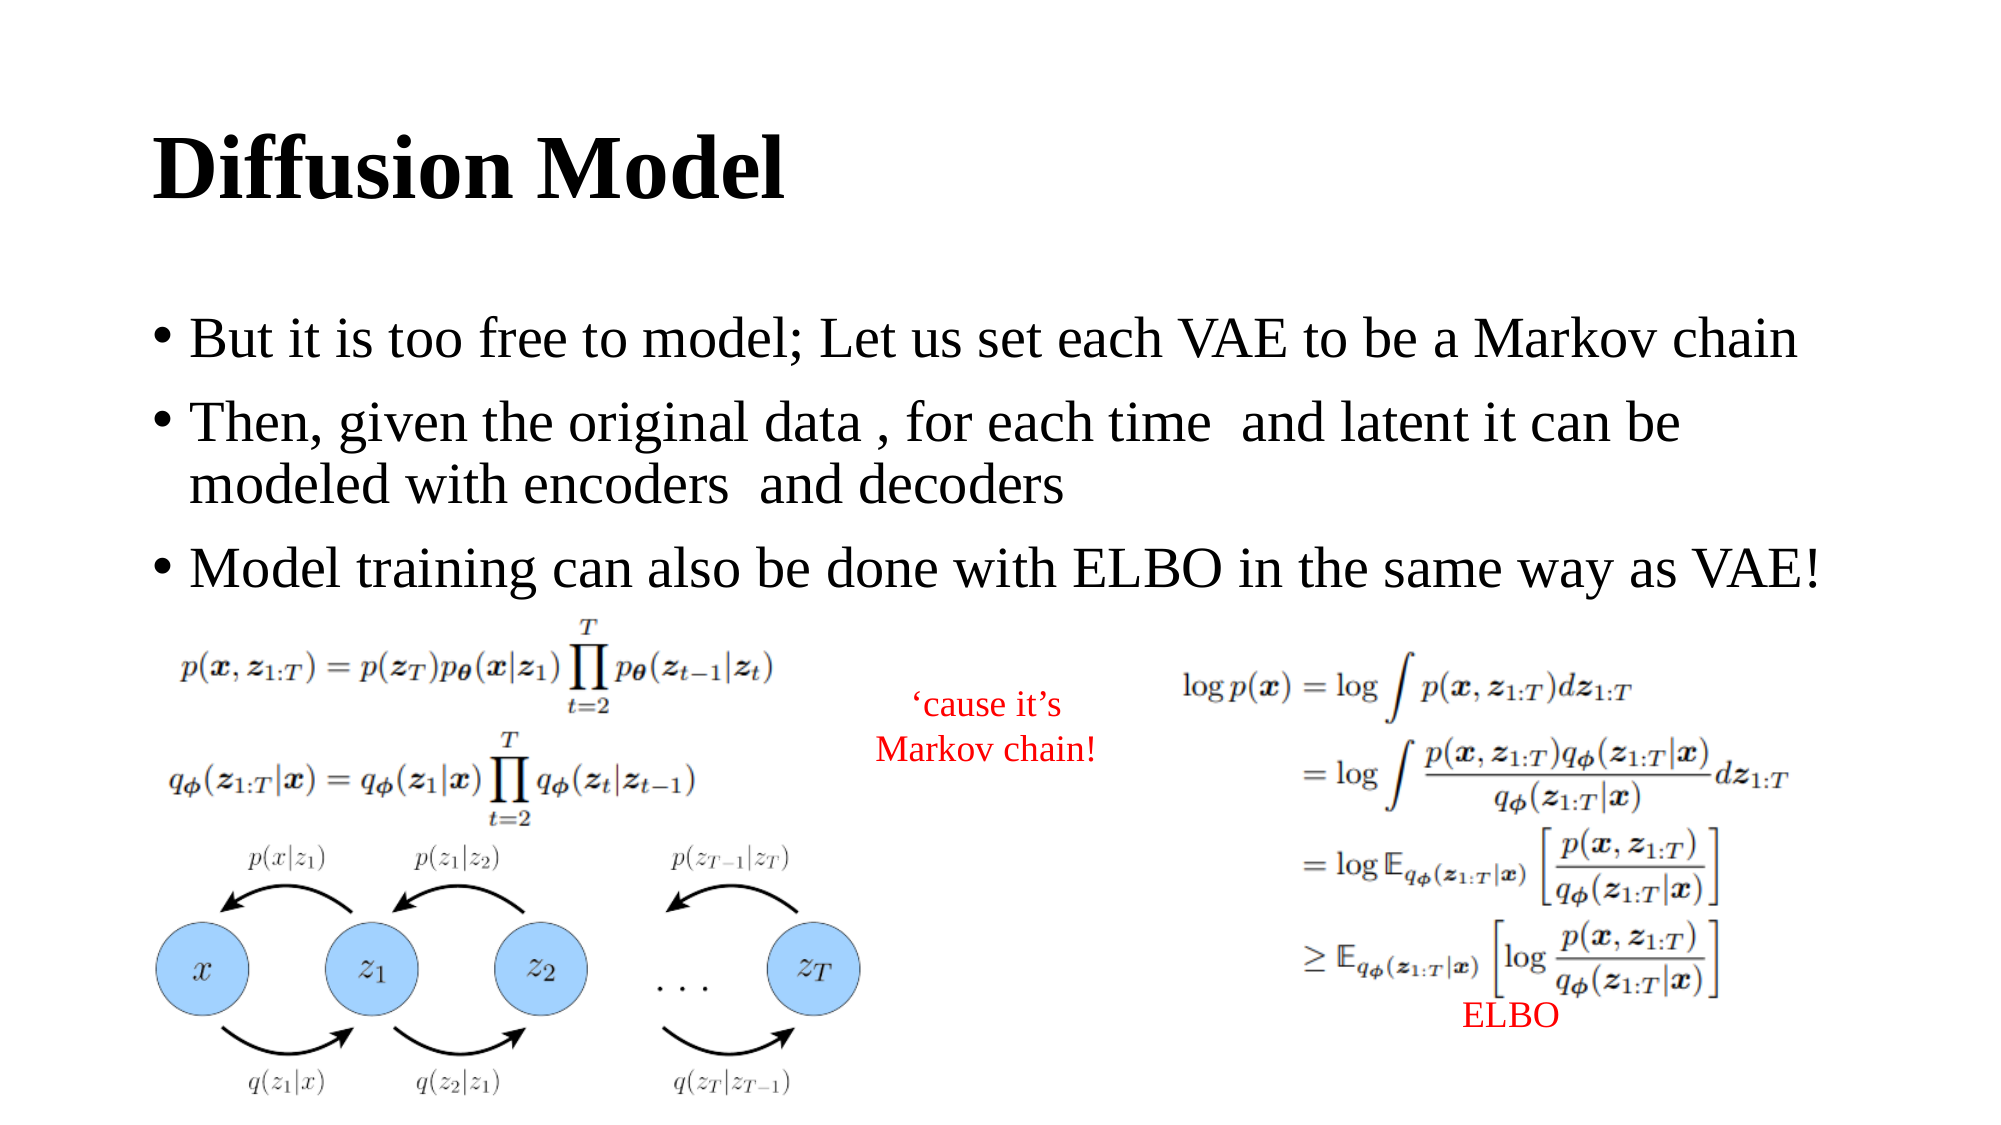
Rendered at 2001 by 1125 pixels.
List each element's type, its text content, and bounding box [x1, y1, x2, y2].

text_box ELBO [1296, 1014, 1726, 1043]
title Diffusion Model [137, 59, 1863, 278]
picture [1151, 630, 1834, 1014]
picture [127, 610, 887, 1111]
text_box ‘cause it’s Markov chain! [852, 671, 1123, 777]
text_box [708, 656, 852, 799]
